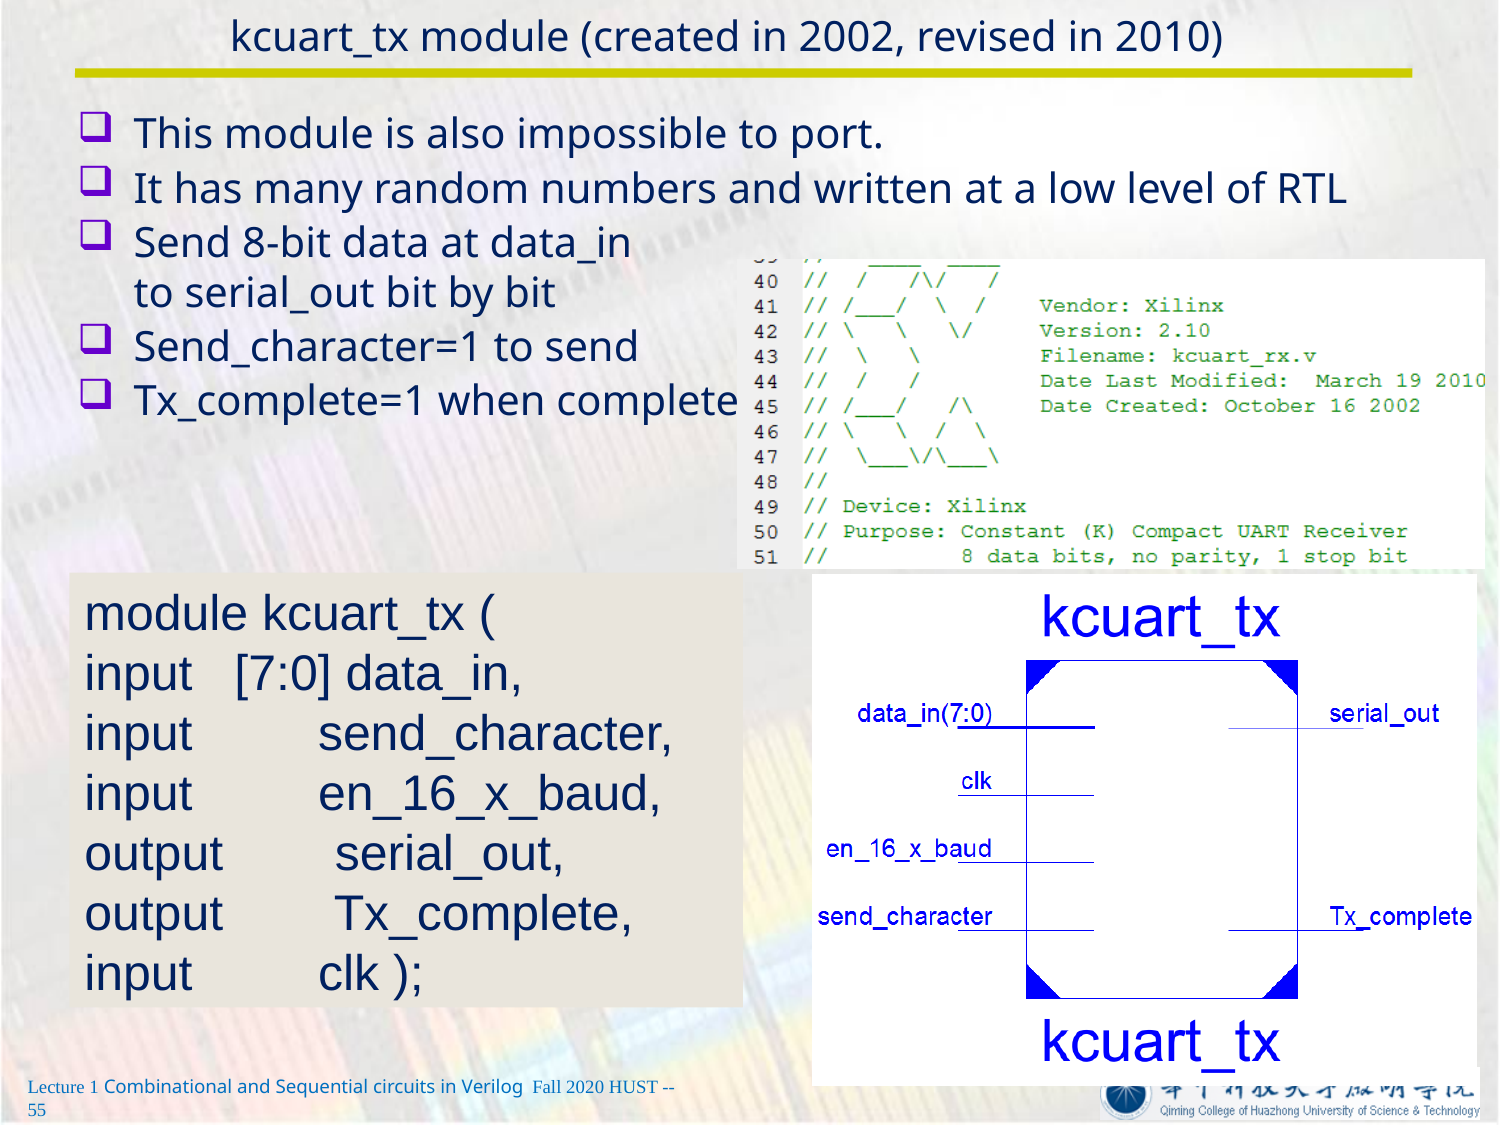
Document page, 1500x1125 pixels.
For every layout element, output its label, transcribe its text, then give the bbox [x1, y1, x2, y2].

title kcuart_tx module (created in 2002, revised in 2010) [24, 10, 1450, 73]
list This module is also impossible to port. It has many random numbers and written at a low level of RTL Send 8-bit data at data_in to serial_out bit by bit Send_character=1 to send Tx_complete=1 when complete [62, 99, 1450, 1060]
text_box module kcuart_tx ( input [7:0] data_in, input send_character, input en_16_x_baud, output serial_out, output Tx_complete, input clk ); [69, 572, 743, 1008]
picture [0, 1, 1500, 1125]
